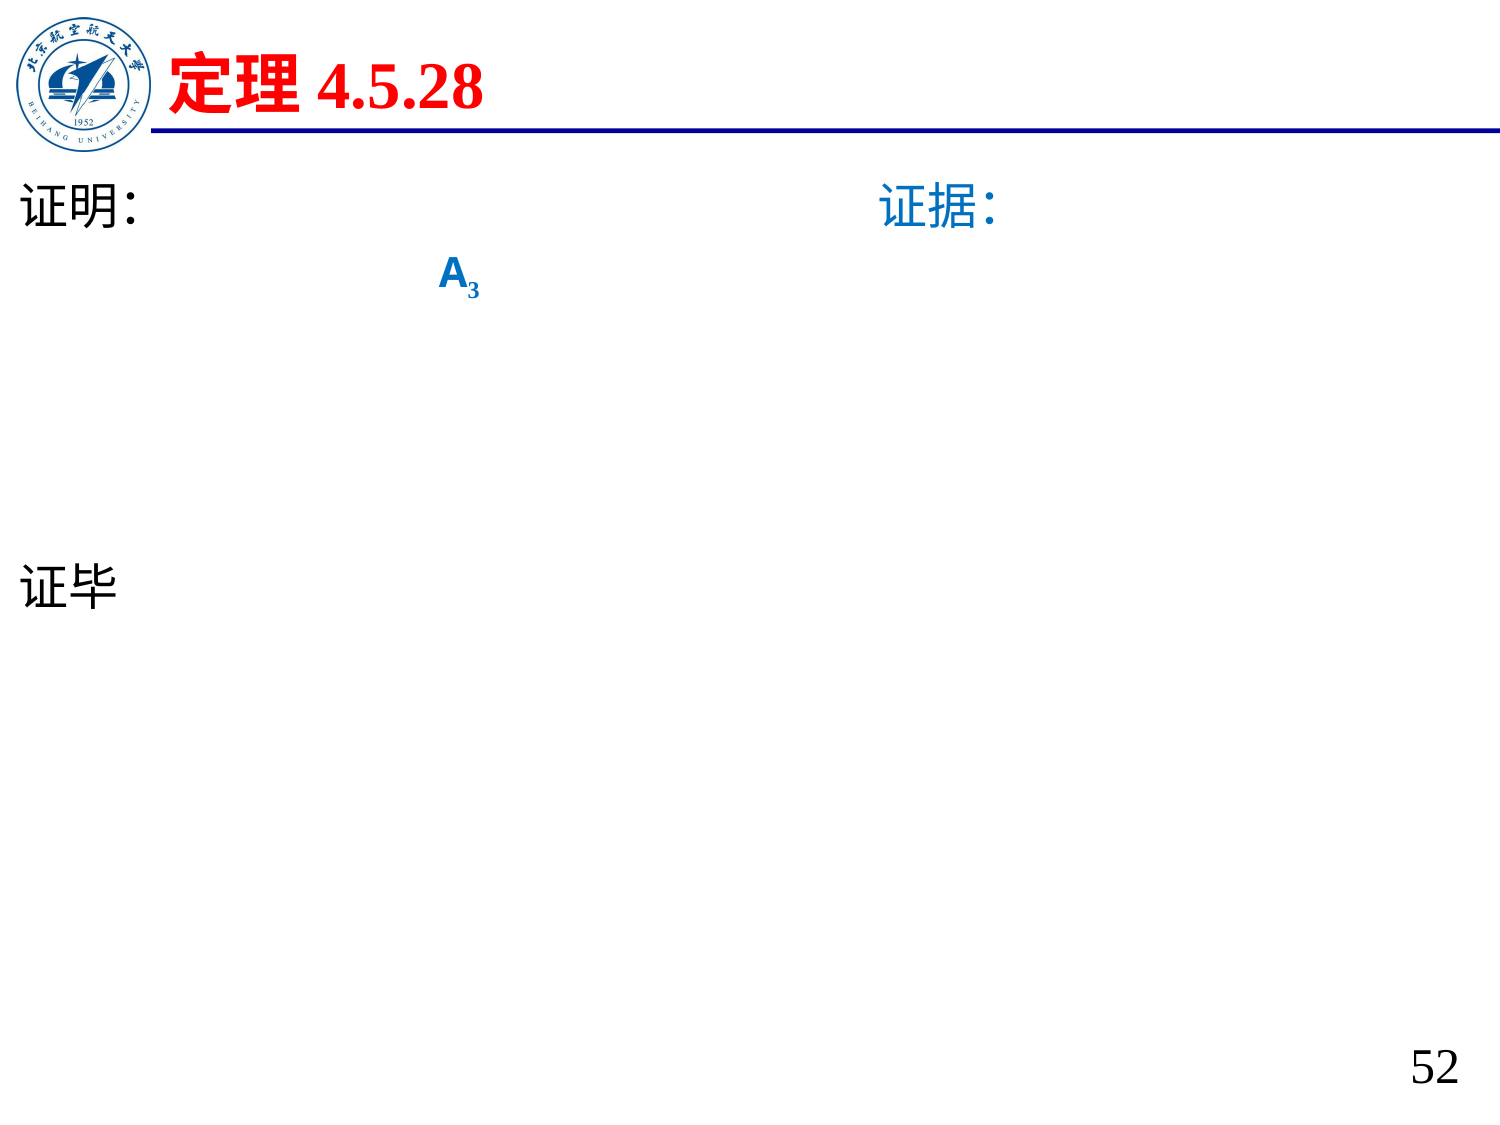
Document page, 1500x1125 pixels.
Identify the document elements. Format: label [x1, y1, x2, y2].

picture [16, 17, 151, 152]
